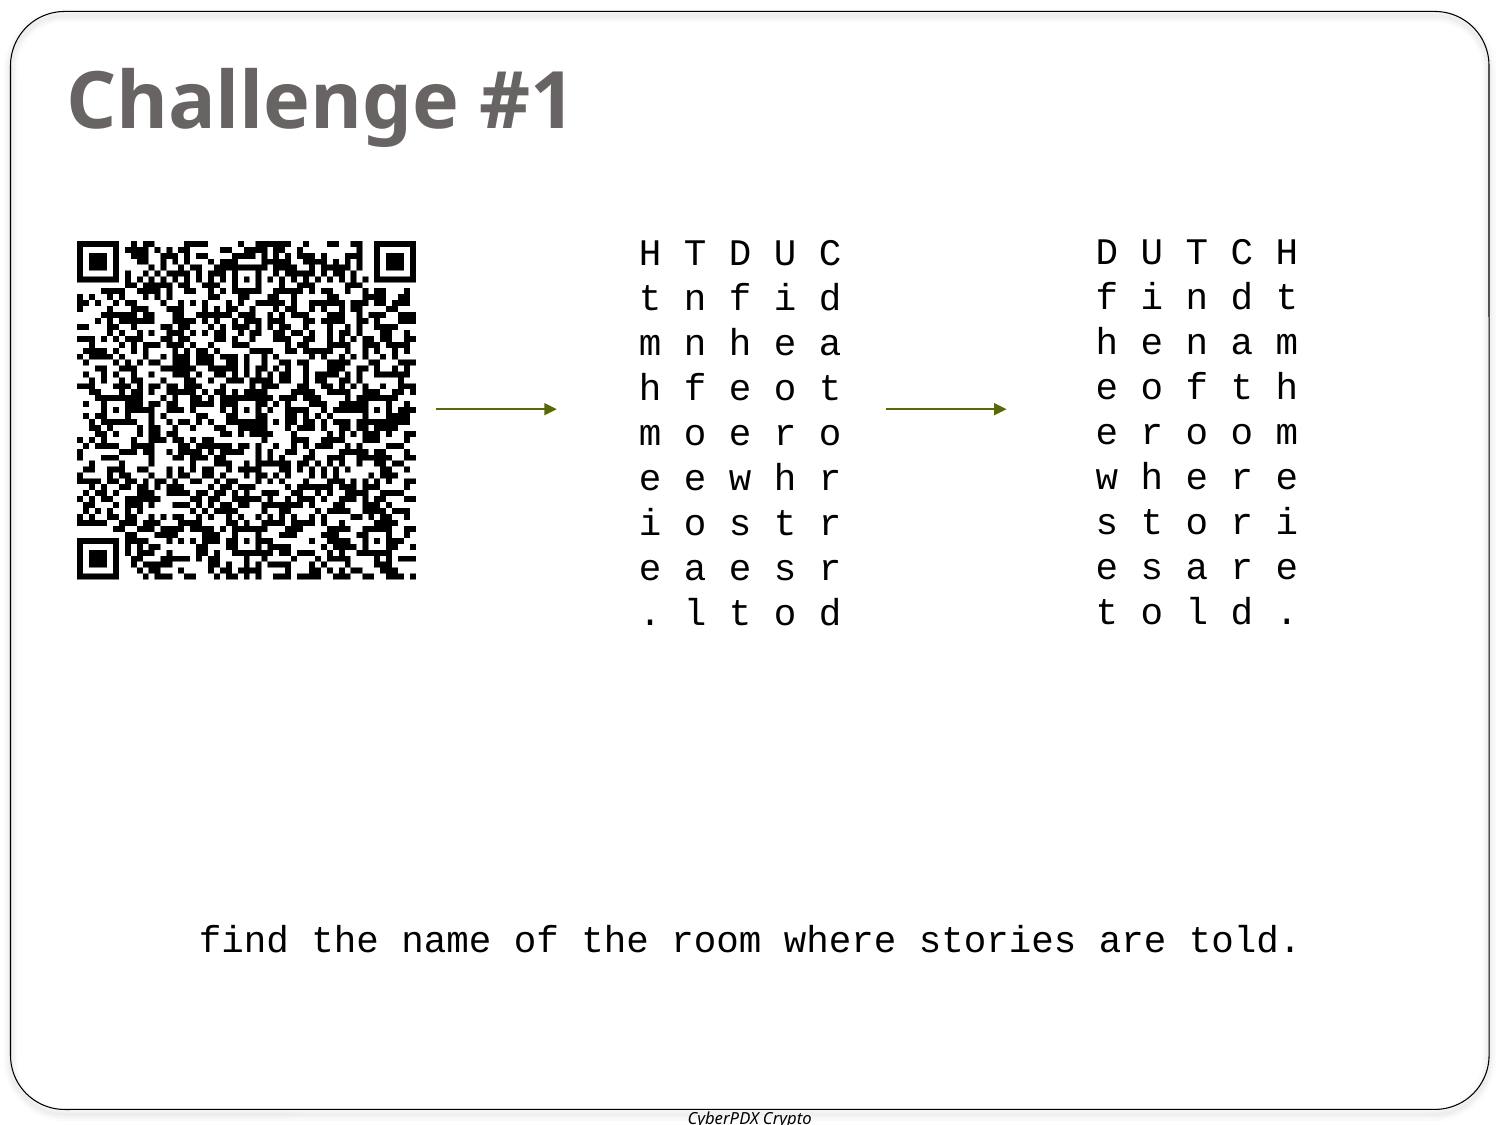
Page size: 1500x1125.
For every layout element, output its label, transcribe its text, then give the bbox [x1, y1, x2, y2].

title Challenge #1 [51, 34, 1449, 160]
text_box H T D U C t n f i d m n h e a h f e o t m o e r o e e w h r i o s t r e a e s r . l t o d [624, 220, 876, 641]
picture [73, 236, 420, 582]
text_box find the name of the room where stories are told. [183, 907, 1317, 968]
text_box D U T C H f i n d t h e n a m e o f t h e r o o m w h e r e s t o r i e s a r e t o l d . [1080, 220, 1363, 640]
